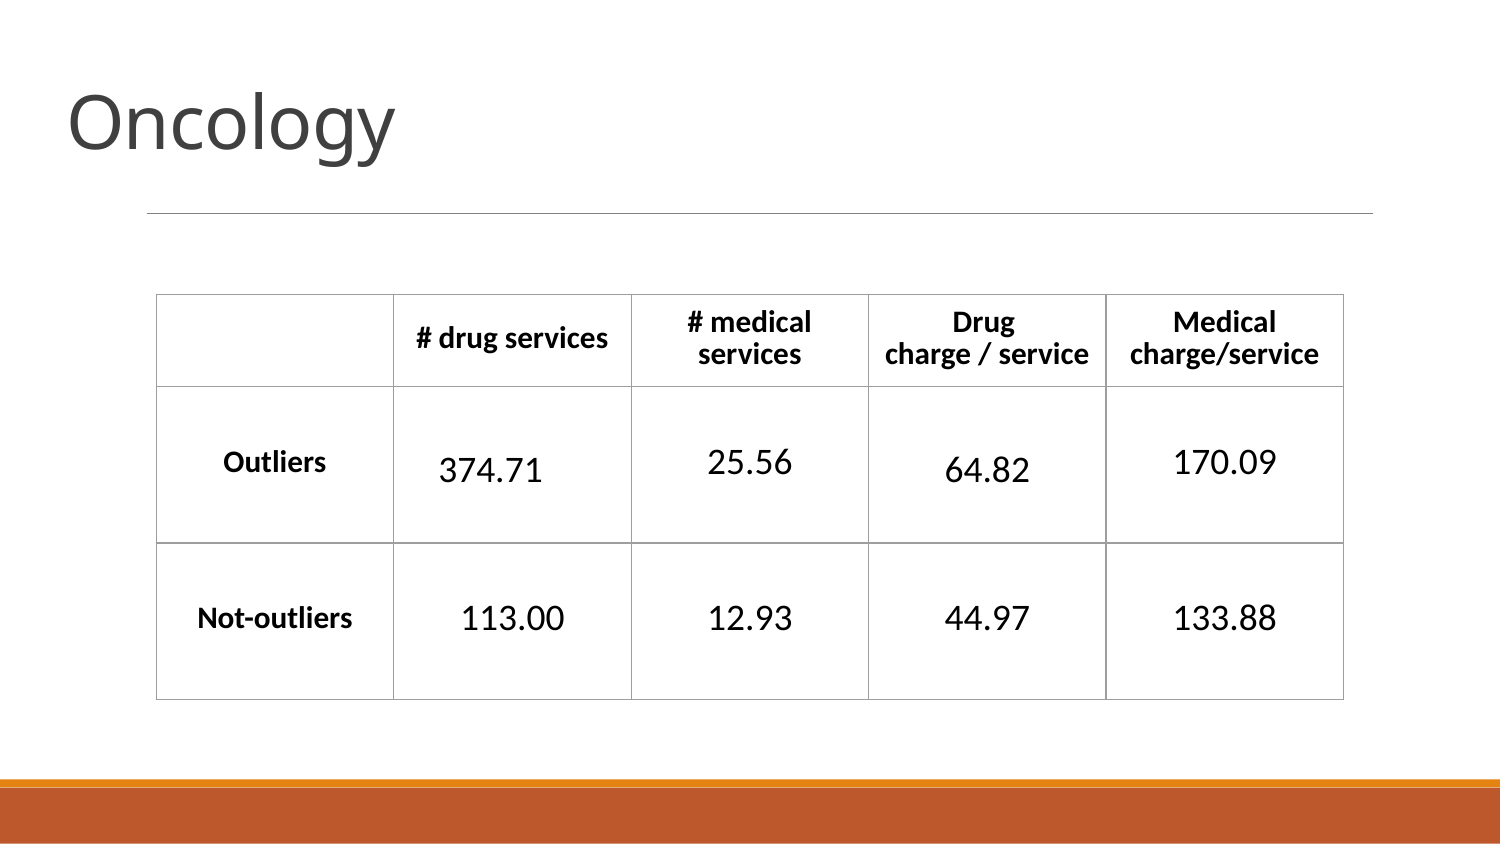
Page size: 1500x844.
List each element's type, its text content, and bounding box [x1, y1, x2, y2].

table_cell 113.00 [394, 544, 631, 699]
table_cell 44.97 [869, 544, 1105, 699]
table_header Medical charge/service [1107, 295, 1343, 386]
table_cell 170.09 [1107, 387, 1343, 542]
table_header # drug services [394, 295, 631, 386]
table_cell Not-outliers [157, 544, 393, 699]
table_cell 12.93 [632, 544, 868, 699]
table_cell 64.82 [869, 387, 1105, 542]
table_header [157, 295, 393, 386]
table_header # medical services [632, 295, 868, 386]
table_cell 25.56 [632, 387, 868, 542]
table_cell 374.71 [394, 387, 631, 542]
table_header Drug charge / service [869, 295, 1105, 386]
table_cell 133.88 [1107, 544, 1343, 699]
table_cell Outliers [157, 387, 393, 542]
title Oncology [51, 72, 1449, 167]
